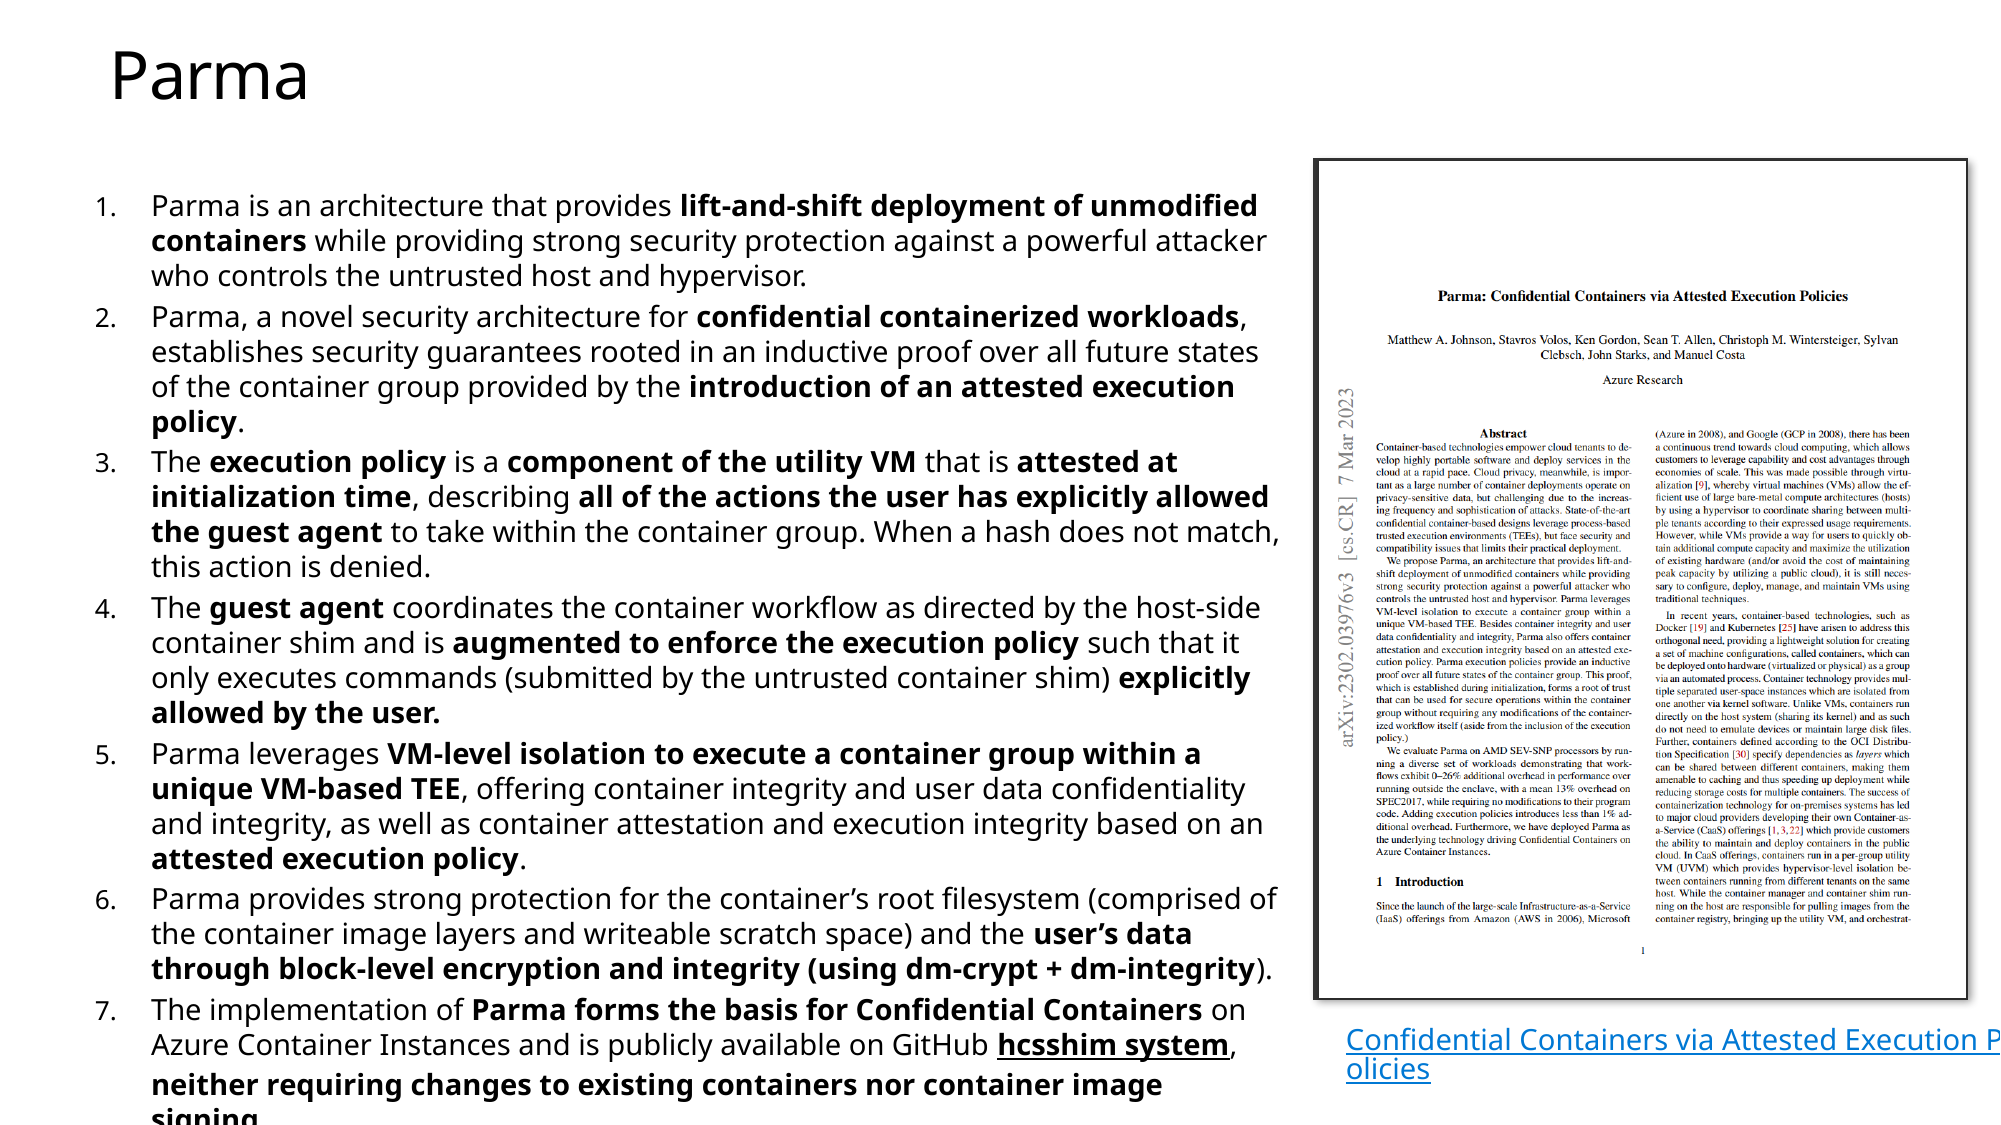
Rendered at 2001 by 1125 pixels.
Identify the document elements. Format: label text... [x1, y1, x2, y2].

picture [1215, 158, 1968, 1001]
text_box Parma [94, 25, 1817, 120]
text_box Confidential Containers via Attested Execution Policies [1331, 1013, 2000, 1069]
list Parma is an architecture that provides lift-and-shift deployment of unmodified containers while providing strong security protection against a powerful attacker who controls the untrusted host and hypervisor. Parma, a novel security architecture for confidential containerized workloads, establishes security guarantees rooted in an inductive proof over all future states of the container group provided by the introduction of an attested execution policy. The execution policy is a component of the utility VM that is attested at initialization time, describing all of the actions the user has explicitly allowed the guest agent to take within the container group. When a hash does not match, this action is denied. The guest agent coordinates the container workflow as directed by the host-side container shim and is augmented to enforce the execution policy such that it only executes commands (submitted by the untrusted container shim) explicitly allowed by the user. Parma leverages VM-level isolation to execute a container group within a unique VM-based TEE, offering container integrity and user data confidentiality and integrity, as well as container attestation and execution integrity based on an attested execution policy. Parma provides strong protection for the container’s root filesystem (comprised of the container image layers and writeable scratch space) and the user’s data through block-level encryption and integrity (using dm-crypt + dm-integrity). The implementation of Parma forms the basis for Confidential Containers on Azure Container Instances and is publicly available on GitHub hcsshim system, neither requiring changes to existing containers nor container image signing. [94, 187, 1213, 972]
